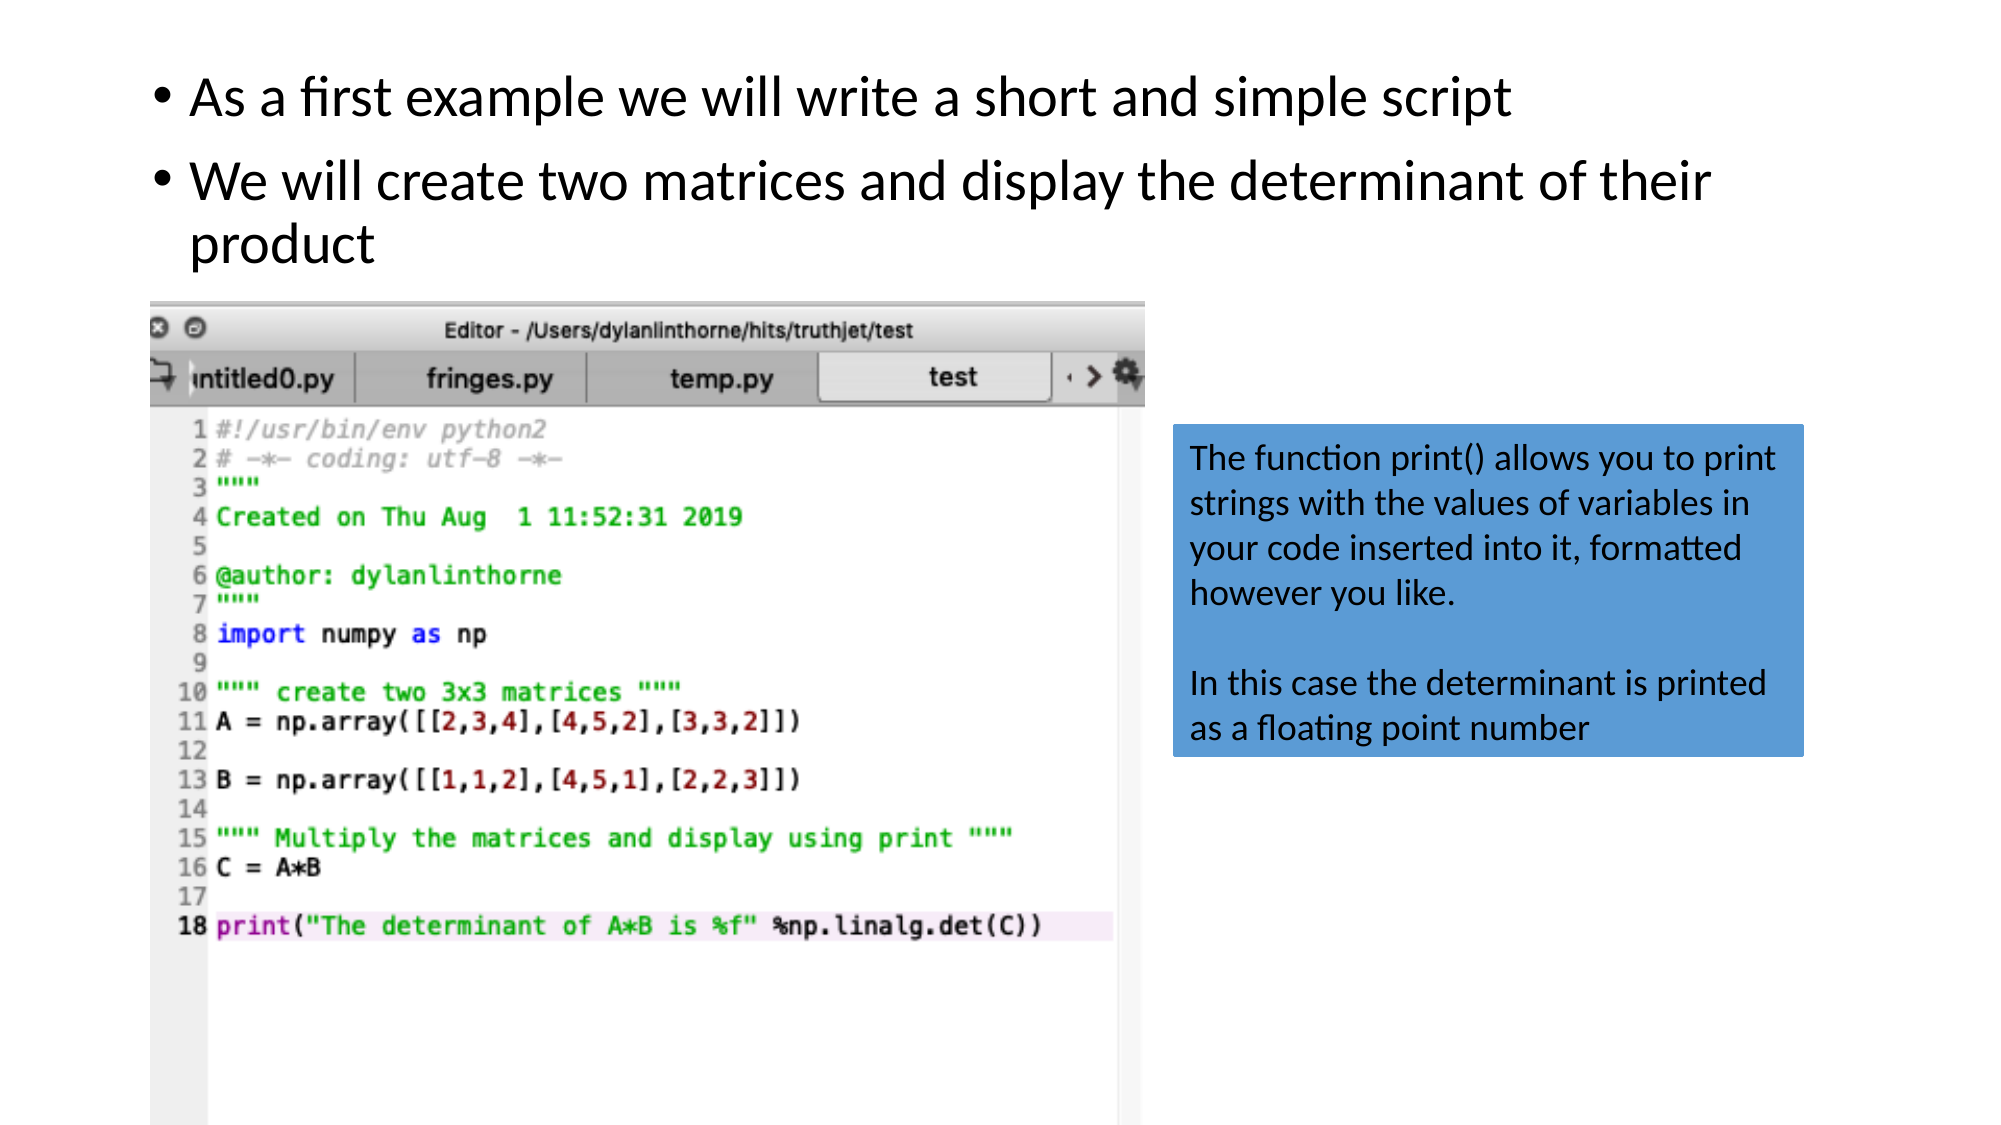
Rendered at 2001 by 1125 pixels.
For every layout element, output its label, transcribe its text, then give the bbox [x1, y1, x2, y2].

list As a first example we will write a short and simple script We will create two matrices and display the determinant of their product [137, 58, 1861, 1014]
picture [150, 301, 1145, 1125]
text_box The function print() allows you to print strings with the values of variables in your code inserted into it, formatted however you like. In this case the determinant is printed as a floating point number [1174, 425, 1803, 756]
